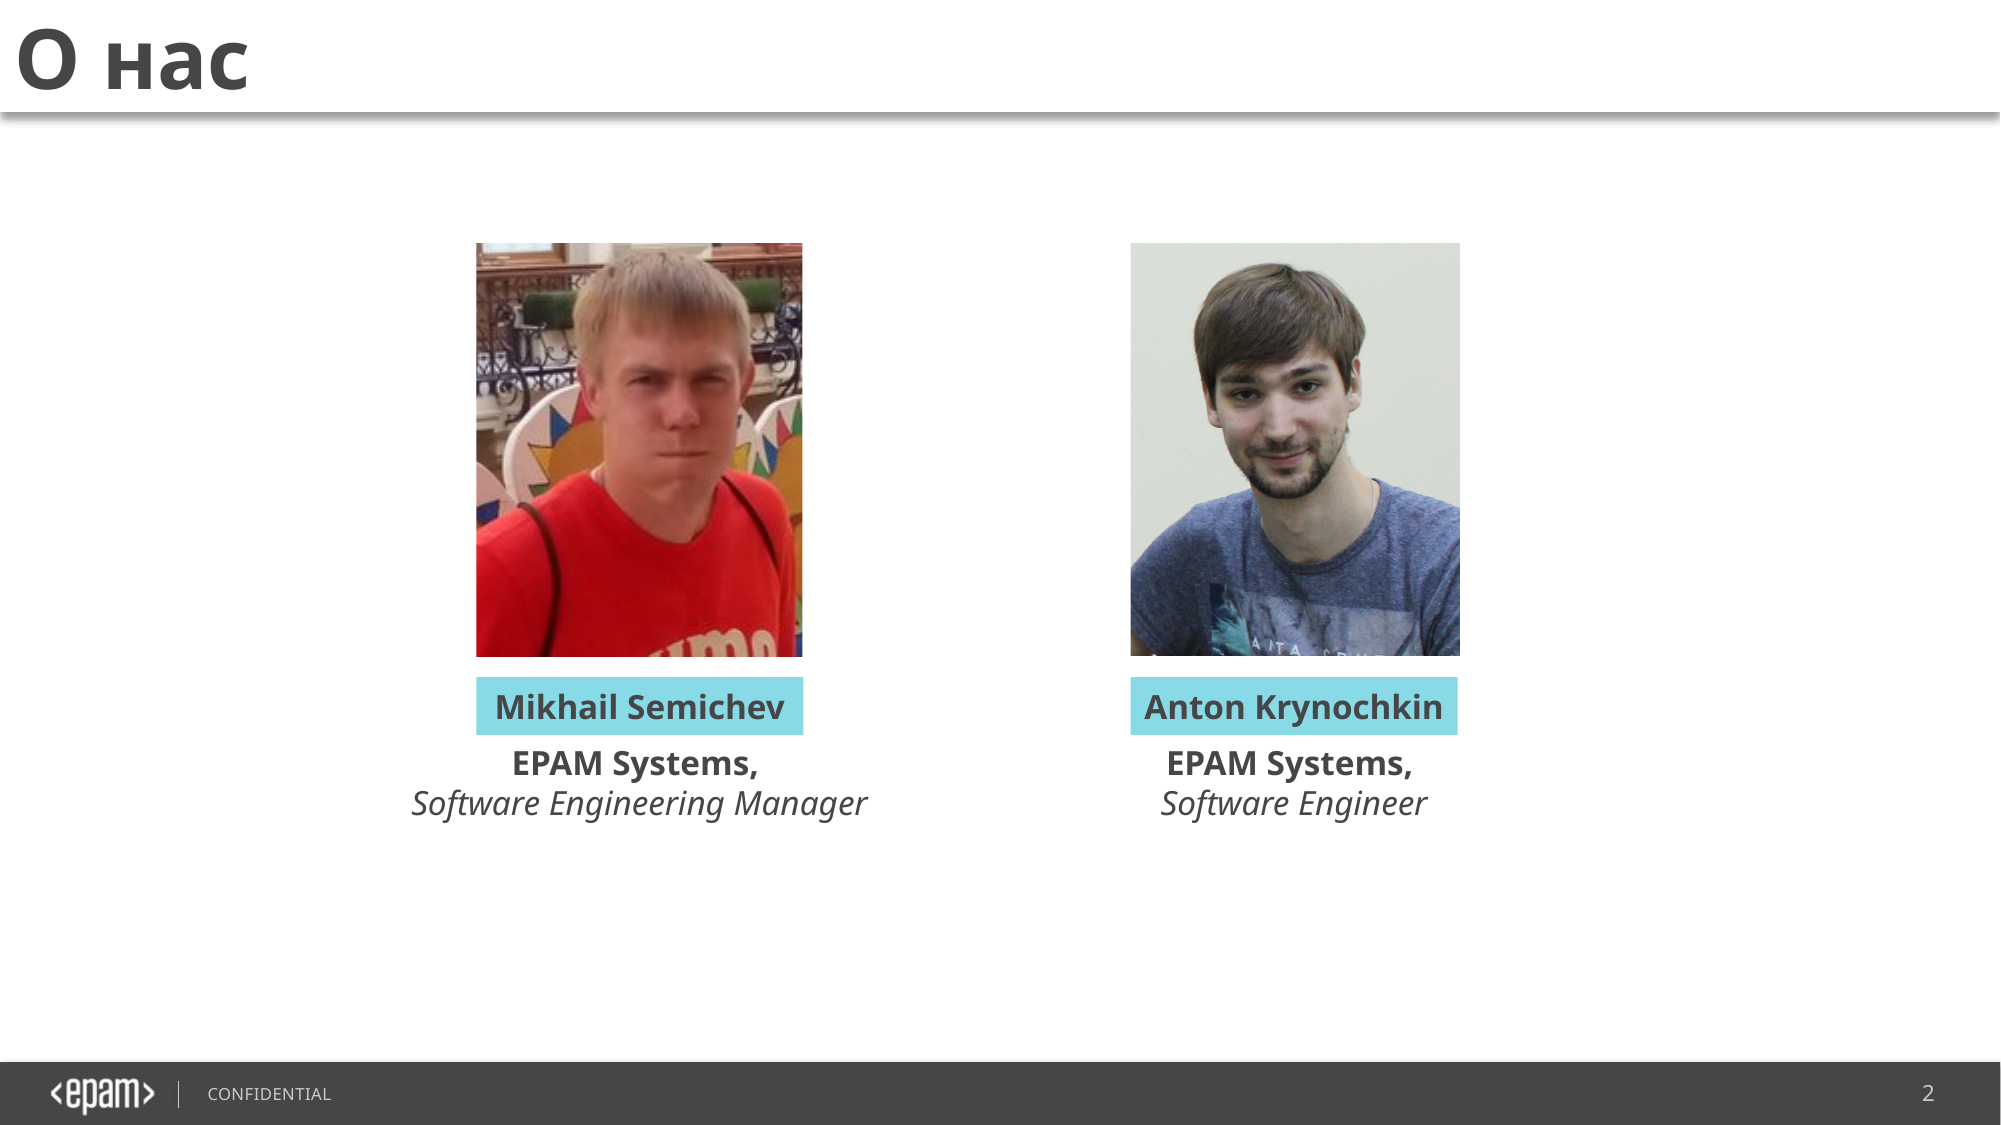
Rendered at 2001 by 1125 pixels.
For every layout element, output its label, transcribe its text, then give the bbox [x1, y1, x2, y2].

text_box EPAM Systems, Software Engineering Manager [372, 734, 908, 847]
text_box Mikhail Semichev [476, 677, 804, 734]
text_box О нас [0, 0, 2000, 112]
text_box Anton Krynochkin [1130, 677, 1458, 734]
picture [476, 242, 803, 658]
text_box EPAM Systems, Software Engineer [1026, 734, 1562, 847]
picture [50, 1078, 155, 1116]
picture [1130, 242, 1461, 658]
